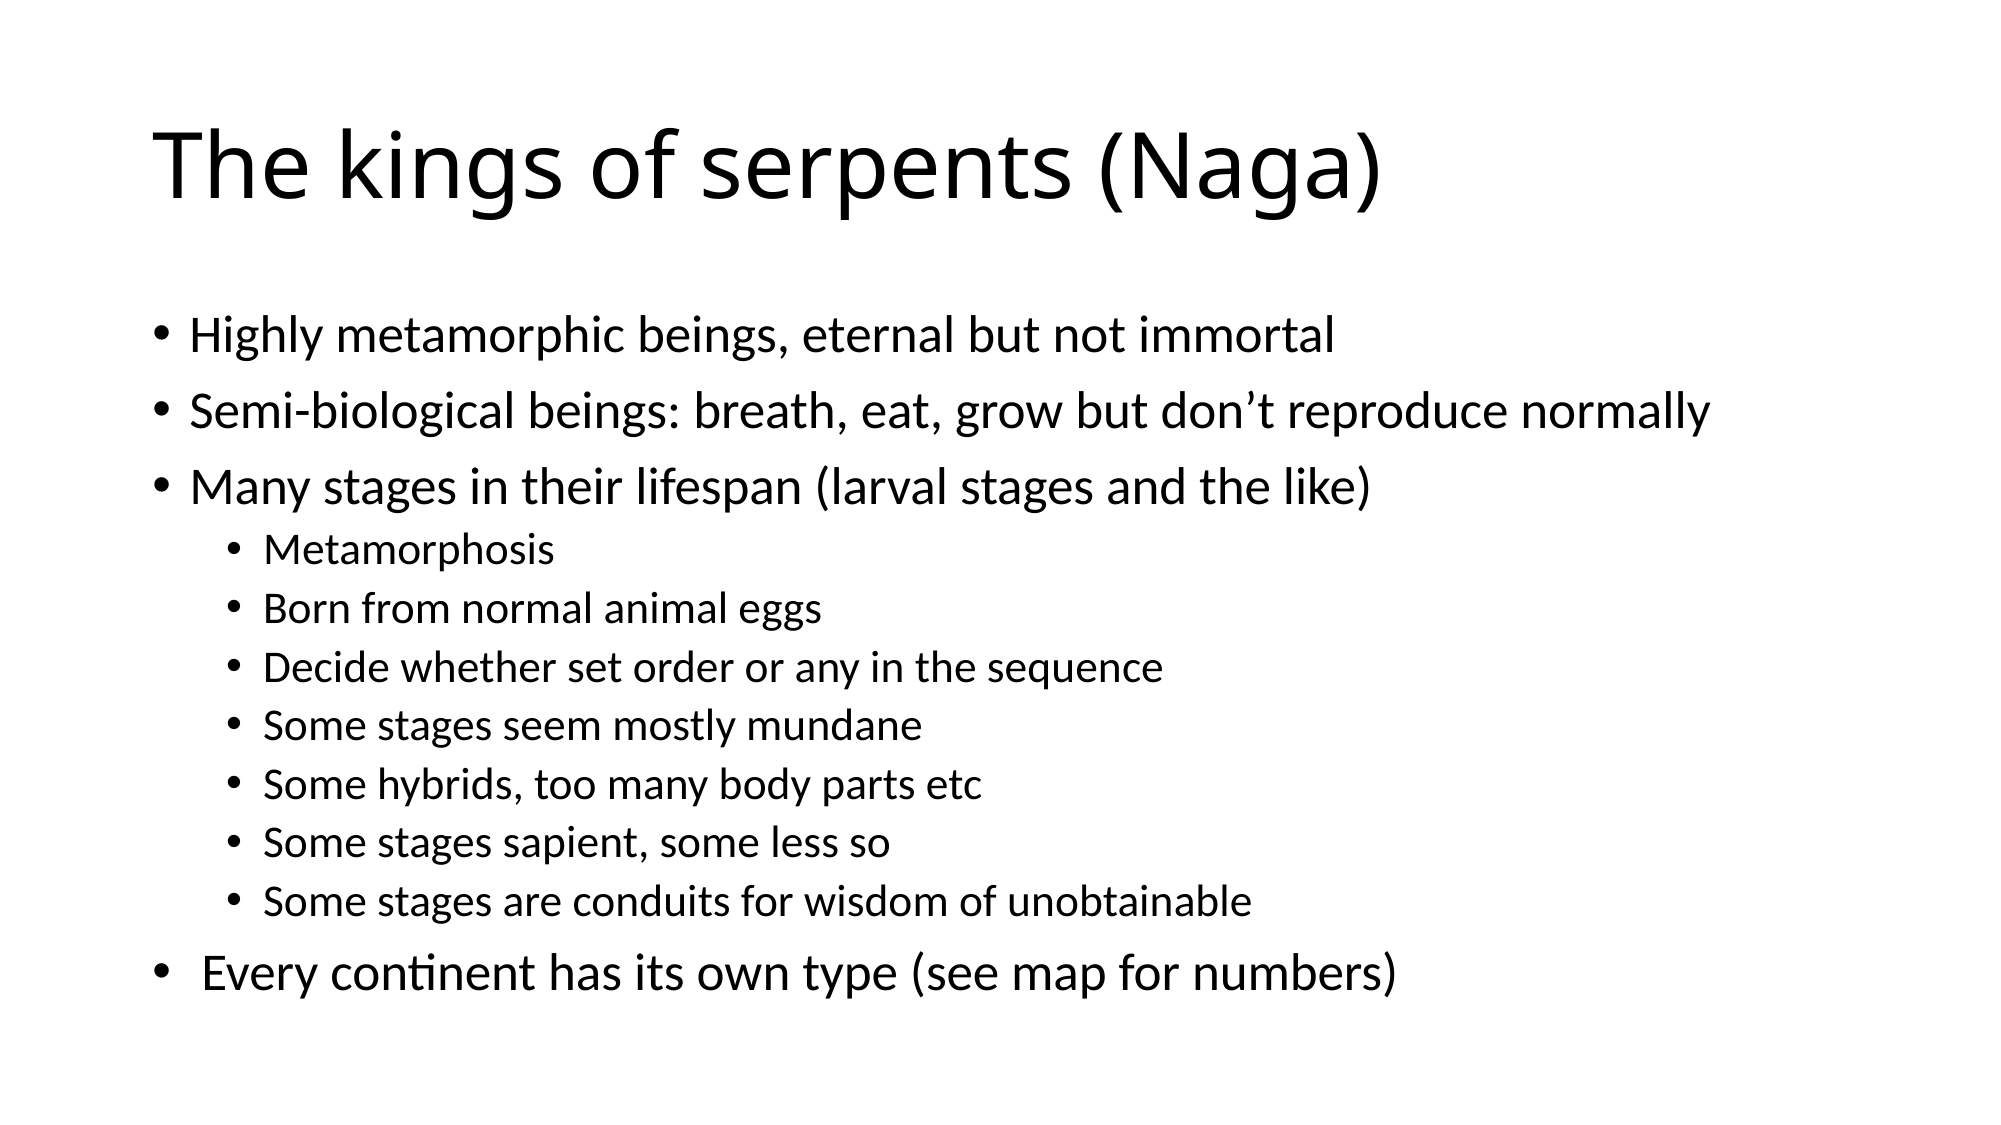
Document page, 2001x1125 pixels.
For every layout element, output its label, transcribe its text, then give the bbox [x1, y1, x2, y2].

title The kings of serpents (Naga) [137, 59, 1863, 278]
list Highly metamorphic beings, eternal but not immortal Semi-biological beings: breath, eat, grow but don’t reproduce normally Many stages in their lifespan (larval stages and the like) Metamorphosis Born from normal animal eggs Decide whether set order or any in the sequence Some stages seem mostly mundane Some hybrids, too many body parts etc Some stages sapient, some less so Some stages are conduits for wisdom of unobtainable Every continent has its own type (see map for numbers) [137, 299, 1863, 1014]
